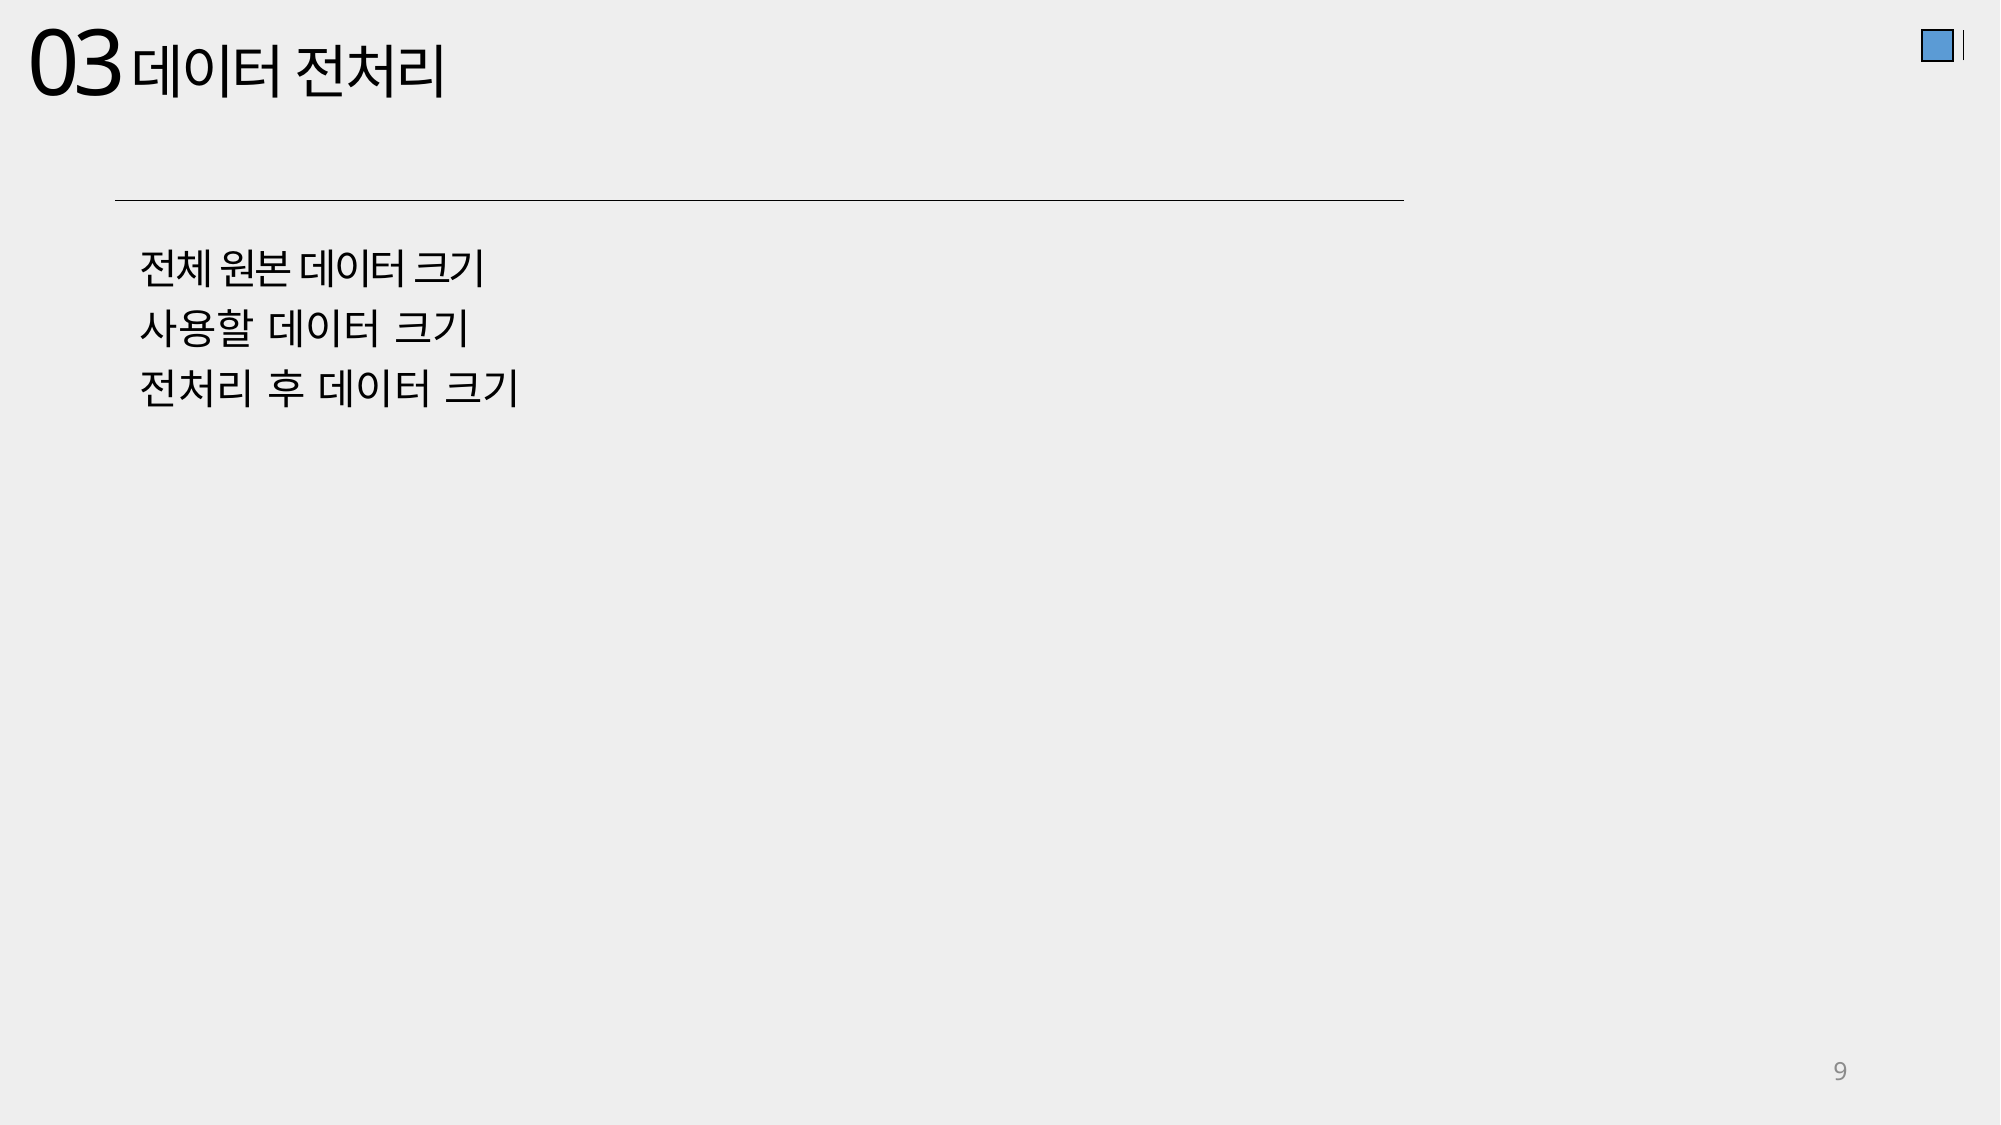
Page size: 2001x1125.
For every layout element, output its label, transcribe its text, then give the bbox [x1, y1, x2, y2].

text_box 전체 원본 데이터 크기 사용할 데이터 크기 전처리 후 데이터 크기 [114, 225, 1825, 421]
slide_number 9 [1412, 1042, 1863, 1103]
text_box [12, 0, 552, 139]
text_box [1921, 30, 1964, 62]
